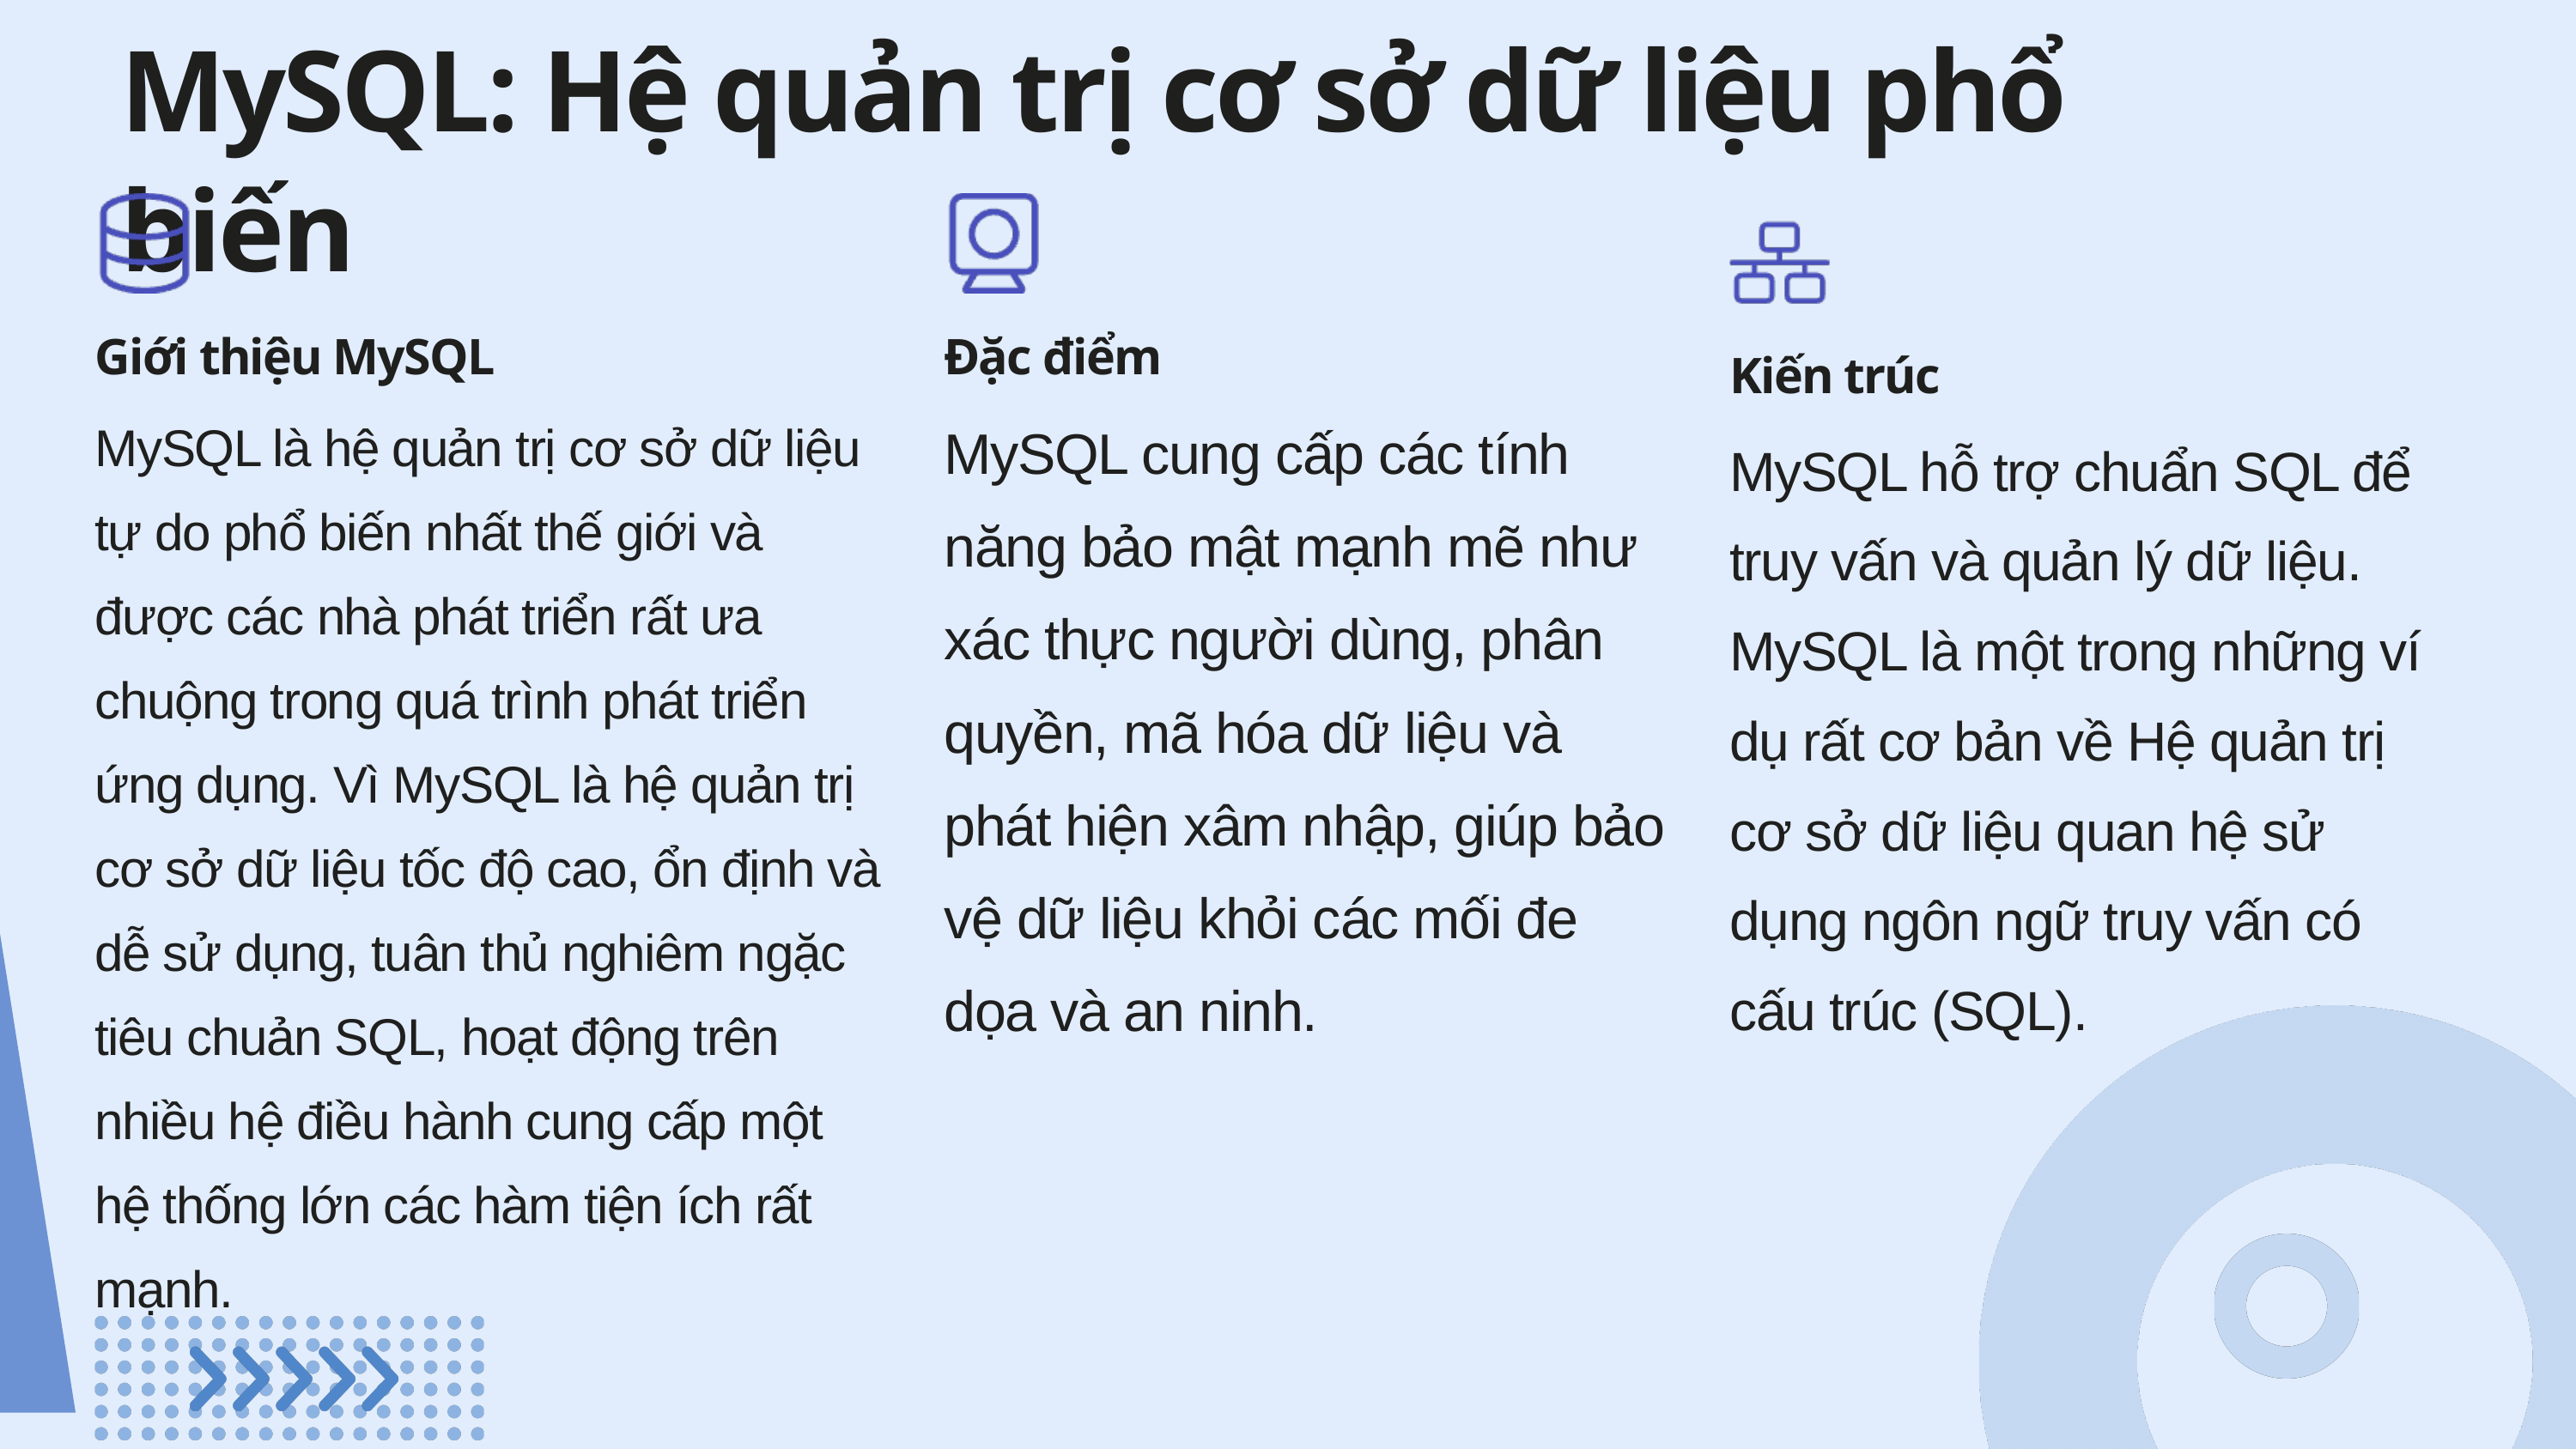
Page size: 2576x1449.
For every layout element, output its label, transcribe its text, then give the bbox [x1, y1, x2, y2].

text_box Kiến trúc [1729, 342, 2229, 403]
text_box [189, 1346, 399, 1411]
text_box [0, 811, 76, 1413]
text_box MySQL: Hệ quản trị cơ sở dữ liệu phổ biến [120, 14, 2318, 294]
text_box [1978, 1005, 2576, 1449]
text_box [1729, 213, 1830, 313]
text_box MySQL cung cấp các tính năng bảo mật mạnh mẽ như xác thực người dùng, phân quyền, mã hóa dữ liệu và phát hiện xâm nhập, giúp bảo vệ dữ liệu khỏi các mối đe dọa và an ninh. [944, 392, 1670, 1043]
text_box [944, 193, 1044, 294]
text_box Đặc điểm [944, 322, 1443, 385]
text_box Giới thiệu MySQL [94, 322, 594, 385]
text_box MySQL hỗ trợ chuẩn SQL để truy vấn và quản lý dữ liệu. MySQL là một trong những ví dụ rất cơ bản về Hệ quản trị cơ sở dữ liệu quan hệ sử dụng ngôn ngữ truy vấn có cấu trúc (SQL). [1729, 412, 2456, 1042]
text_box [2214, 1234, 2360, 1379]
text_box [94, 1316, 484, 1440]
text_box MySQL là hệ quản trị cơ sở dữ liệu tự do phổ biến nhất thế giới và được các nhà phát triển rất ưa chuộng trong quá trình phát triển ứng dụng. Vì MySQL là hệ quản trị cơ sở dữ liệu tốc độ cao, ổn định và dễ sử dụng, tuân thủ nghiêm ngặc tiêu chuản SQL, hoạt động trên nhiều hệ điều hành cung cấp một hệ thống lớn các hàm tiện ích rất mạnh. [94, 392, 884, 1319]
text_box [94, 193, 195, 294]
